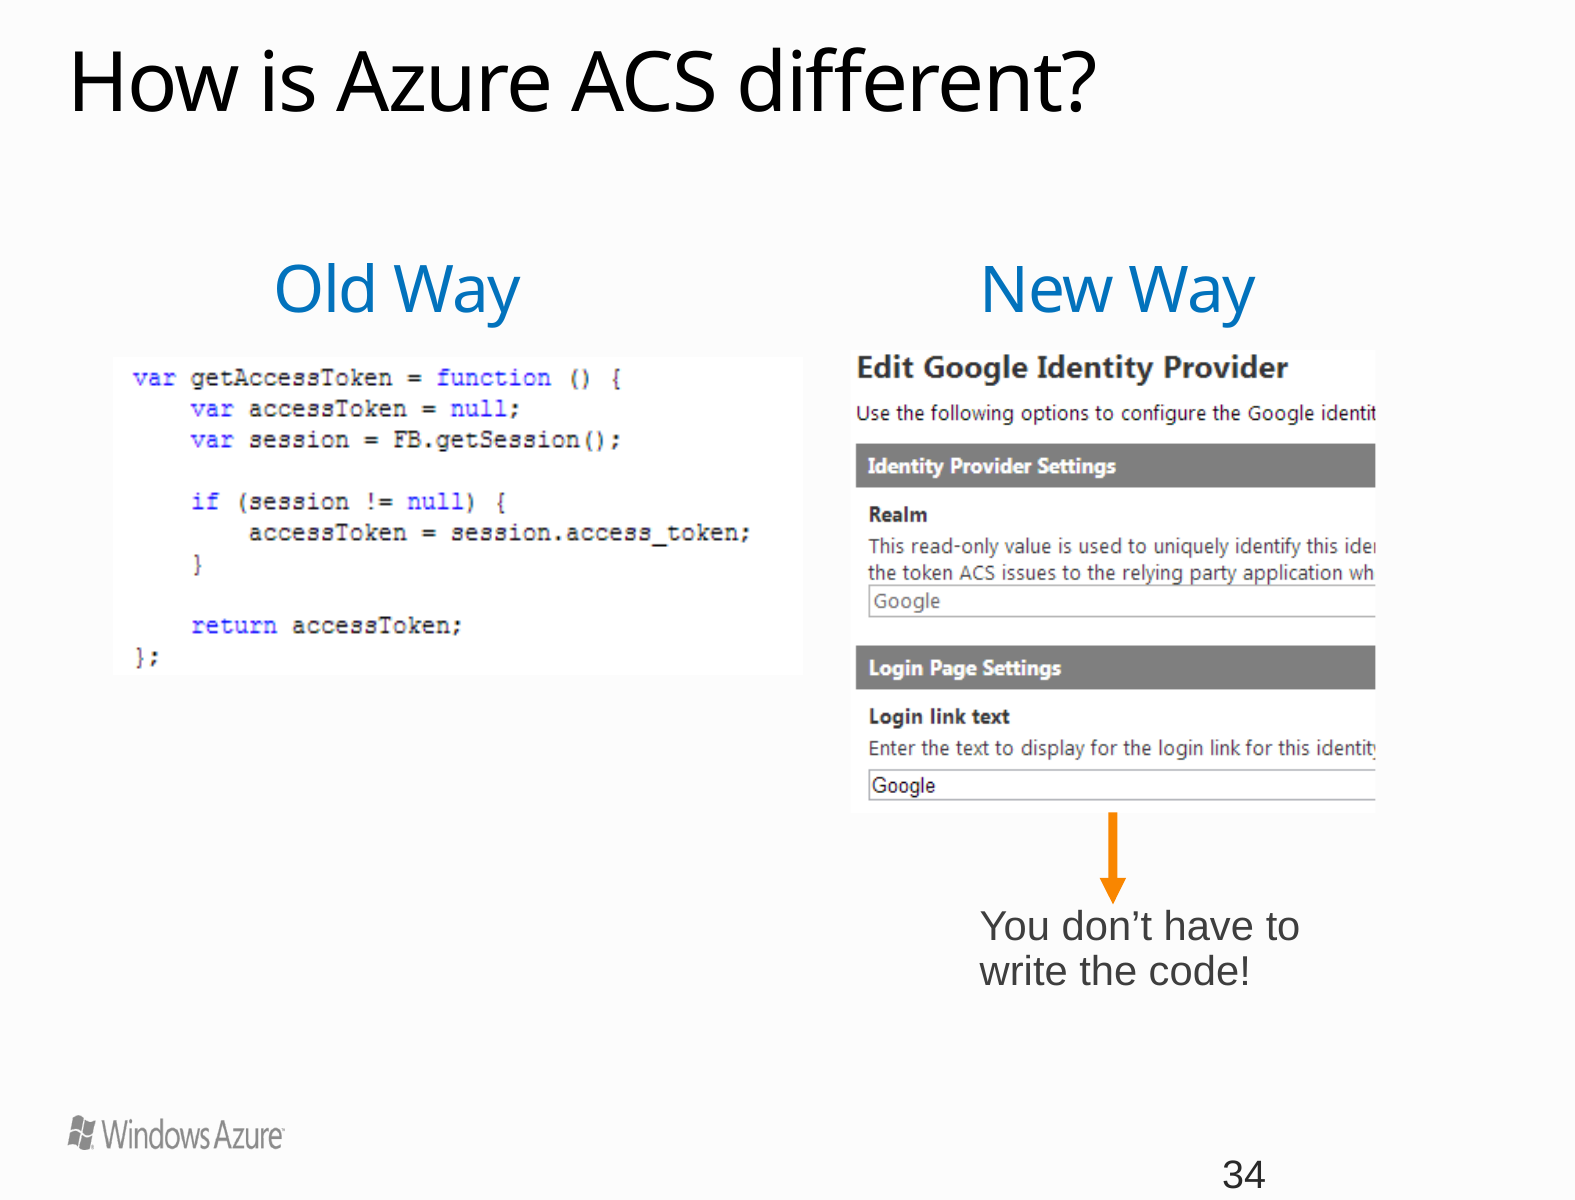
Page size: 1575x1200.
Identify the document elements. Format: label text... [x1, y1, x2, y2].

picture [113, 357, 803, 675]
slide_number 34 [1207, 1141, 1575, 1200]
text_box You don’t have to write the code! [979, 904, 1376, 995]
title How is Azure ACS different? [67, 39, 1508, 131]
text_box Old Way [273, 256, 557, 328]
text_box New Way [979, 256, 1263, 328]
picture [850, 350, 1376, 813]
